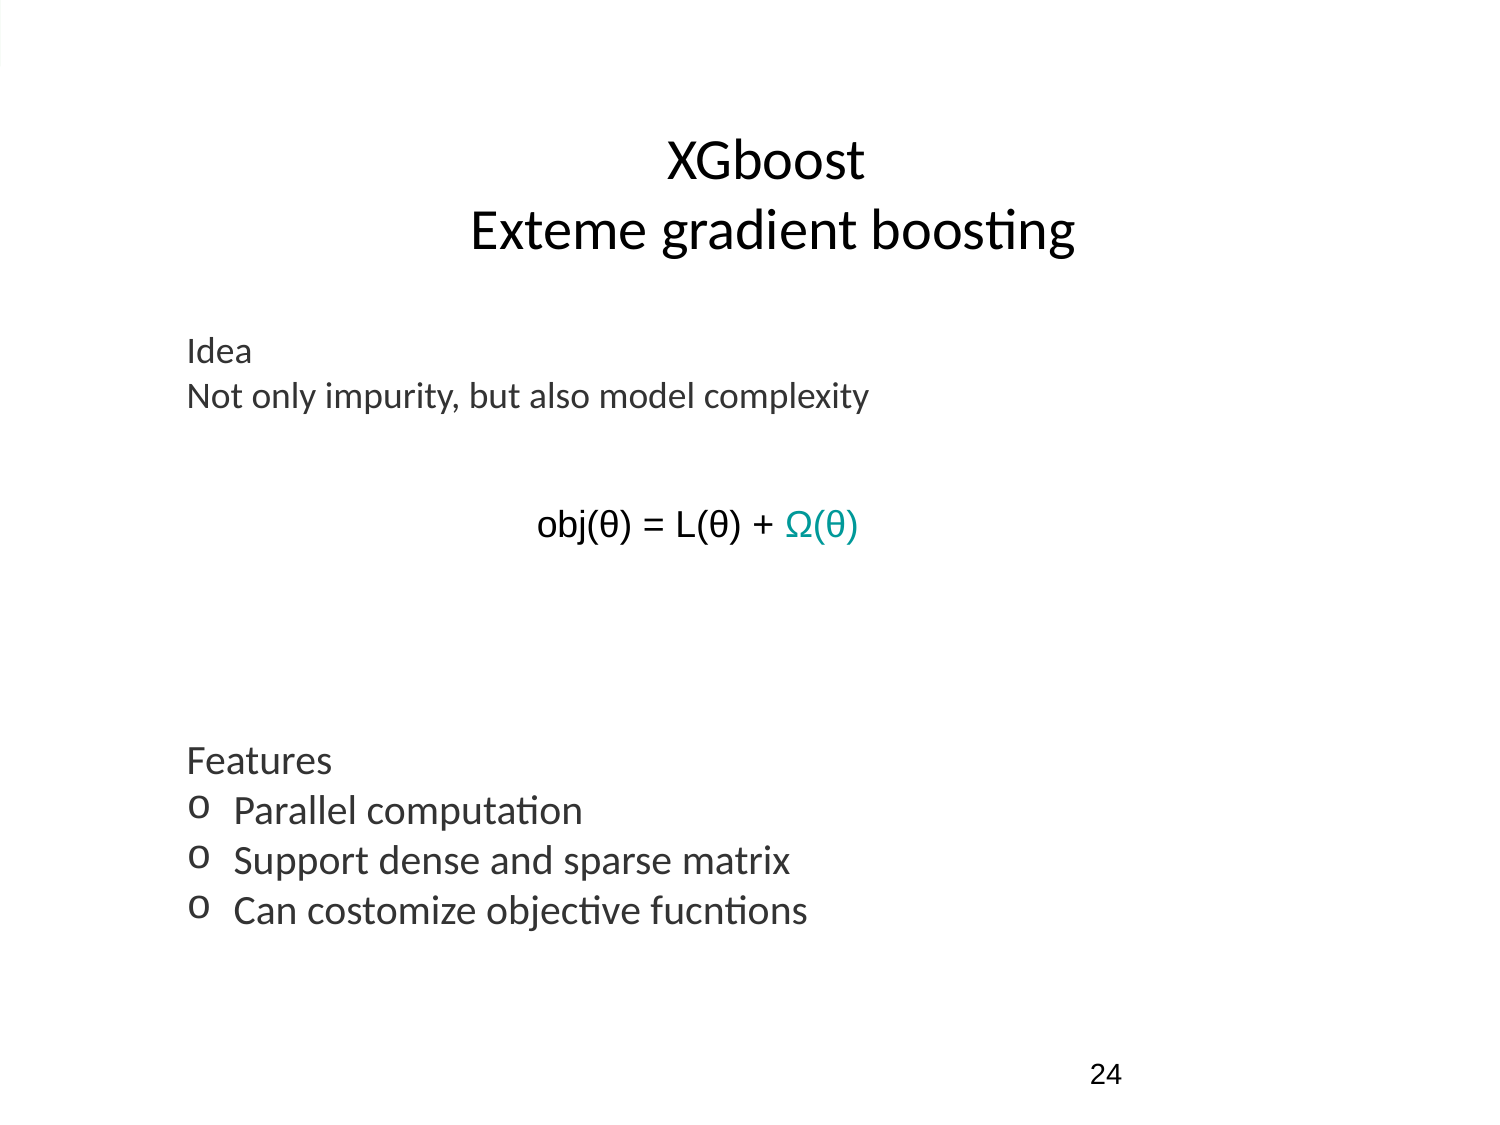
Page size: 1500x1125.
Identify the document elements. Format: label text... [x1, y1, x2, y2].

text_box Features Parallel computation Support dense and sparse matrix Can costomize objective fucntions [171, 725, 1439, 941]
slide_number 24 [1074, 1042, 1425, 1103]
text_box XGboost Exteme gradient boosting [455, 114, 1091, 269]
text_box Idea Not only impurity, but also model complexity [171, 319, 1439, 424]
text_box obj(θ) = L(θ) + Ω(θ) [522, 492, 1273, 598]
